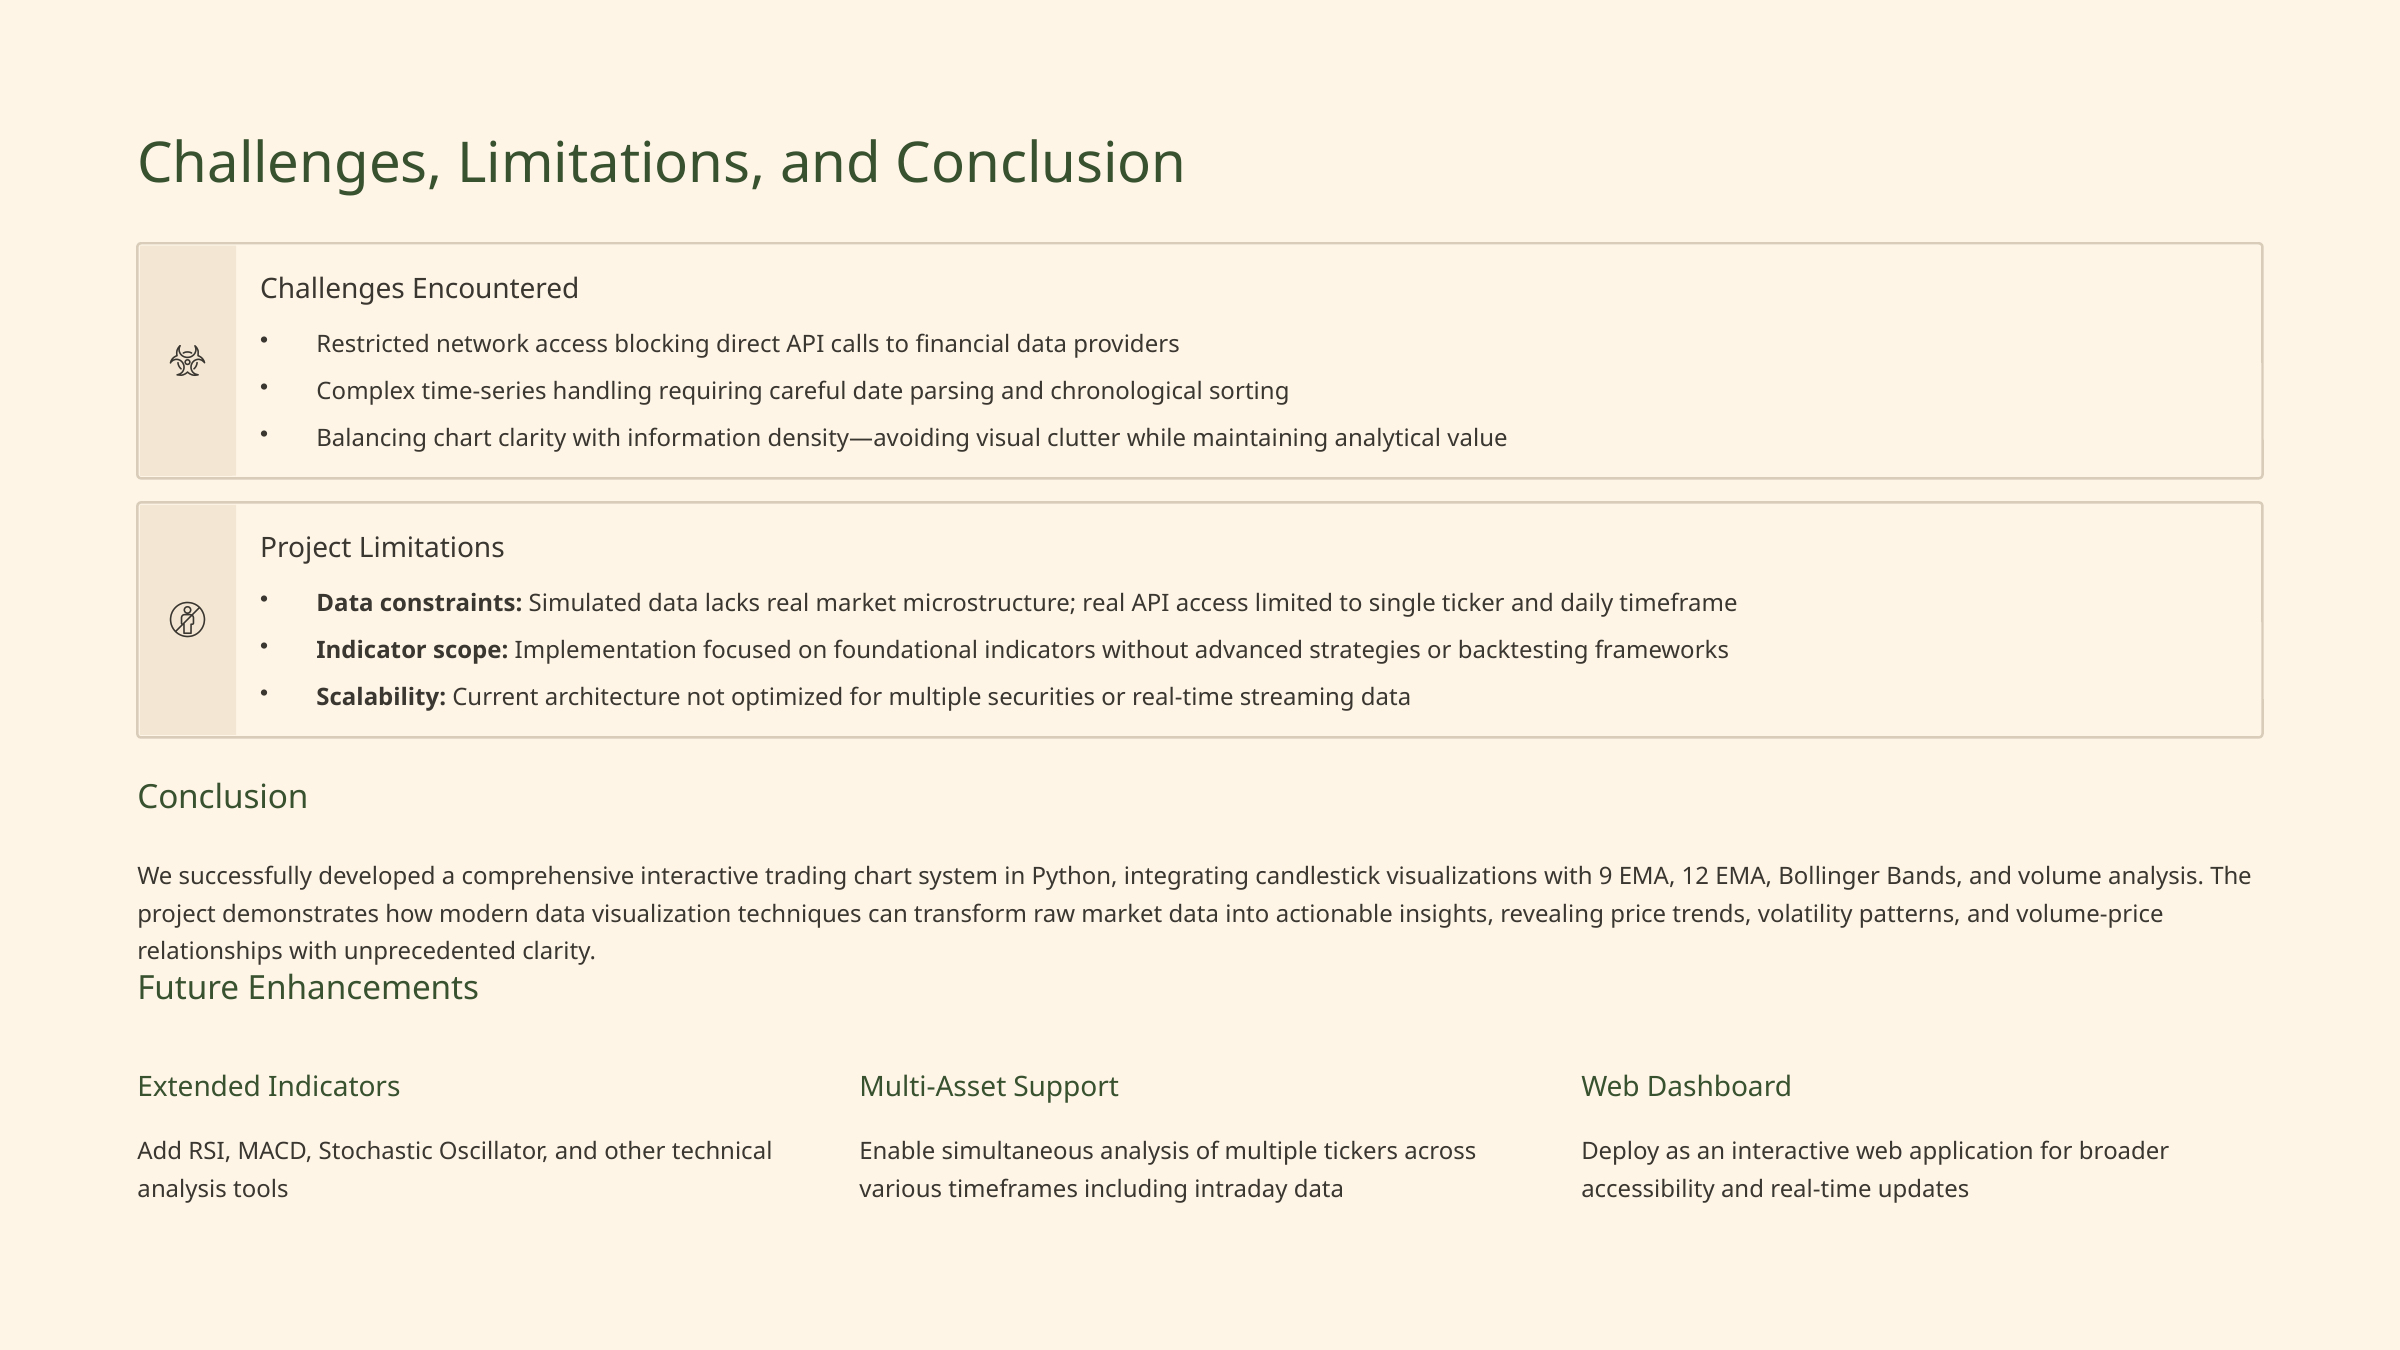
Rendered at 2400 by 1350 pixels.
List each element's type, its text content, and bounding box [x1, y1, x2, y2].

text_box Deploy as an interactive web application for broader accessibility and real-time updates [1581, 1126, 2265, 1204]
text_box Extended Indicators [137, 1067, 421, 1103]
text_box Indicator scope: Implementation focused on foundational indicators without advanced strategies or backtesting frameworks [260, 625, 2236, 664]
text_box Restricted network access blocking direct API calls to financial data providers [260, 319, 2236, 358]
text_box Multi-Asset Support [859, 1067, 1143, 1103]
text_box Web Dashboard [1581, 1067, 1865, 1103]
text_box Add RSI, MACD, Stochastic Oscillator, and other technical analysis tools [137, 1126, 800, 1204]
text_box We successfully developed a comprehensive interactive trading chart system in Python, integrating candlestick visualizations with 9 EMA, 12 EMA, Bollinger Bands, and volume analysis. The project demonstrates how modern data visualization techniques can transform raw market data into actionable insights, revealing price trends, volatility patterns, and volume-price relationships with unprecedented clarity. [137, 851, 2263, 929]
text_box Conclusion [137, 773, 477, 816]
picture [169, 601, 207, 638]
text_box Scalability: Current architecture not optimized for multiple securities or real-time streaming data [260, 672, 2236, 711]
text_box Enable simultaneous analysis of multiple tickers across various timeframes including intraday data [859, 1126, 1522, 1204]
picture [169, 342, 207, 379]
text_box [139, 504, 237, 735]
text_box Challenges Encountered [260, 269, 582, 306]
text_box [137, 243, 2263, 479]
text_box Balancing chart clarity with information density—avoiding visual clutter while maintaining analytical value [260, 413, 2236, 452]
text_box Project Limitations [260, 528, 544, 565]
text_box Challenges, Limitations, and Conclusion [137, 124, 1189, 196]
text_box Future Enhancements [137, 965, 486, 1008]
text_box Data constraints: Simulated data lacks real market microstructure; real API access limited to single ticker and daily timeframe [260, 578, 2236, 618]
text_box [139, 245, 237, 476]
text_box Complex time-series handling requiring careful date parsing and chronological sorting [260, 366, 2236, 405]
text_box [137, 502, 2263, 738]
